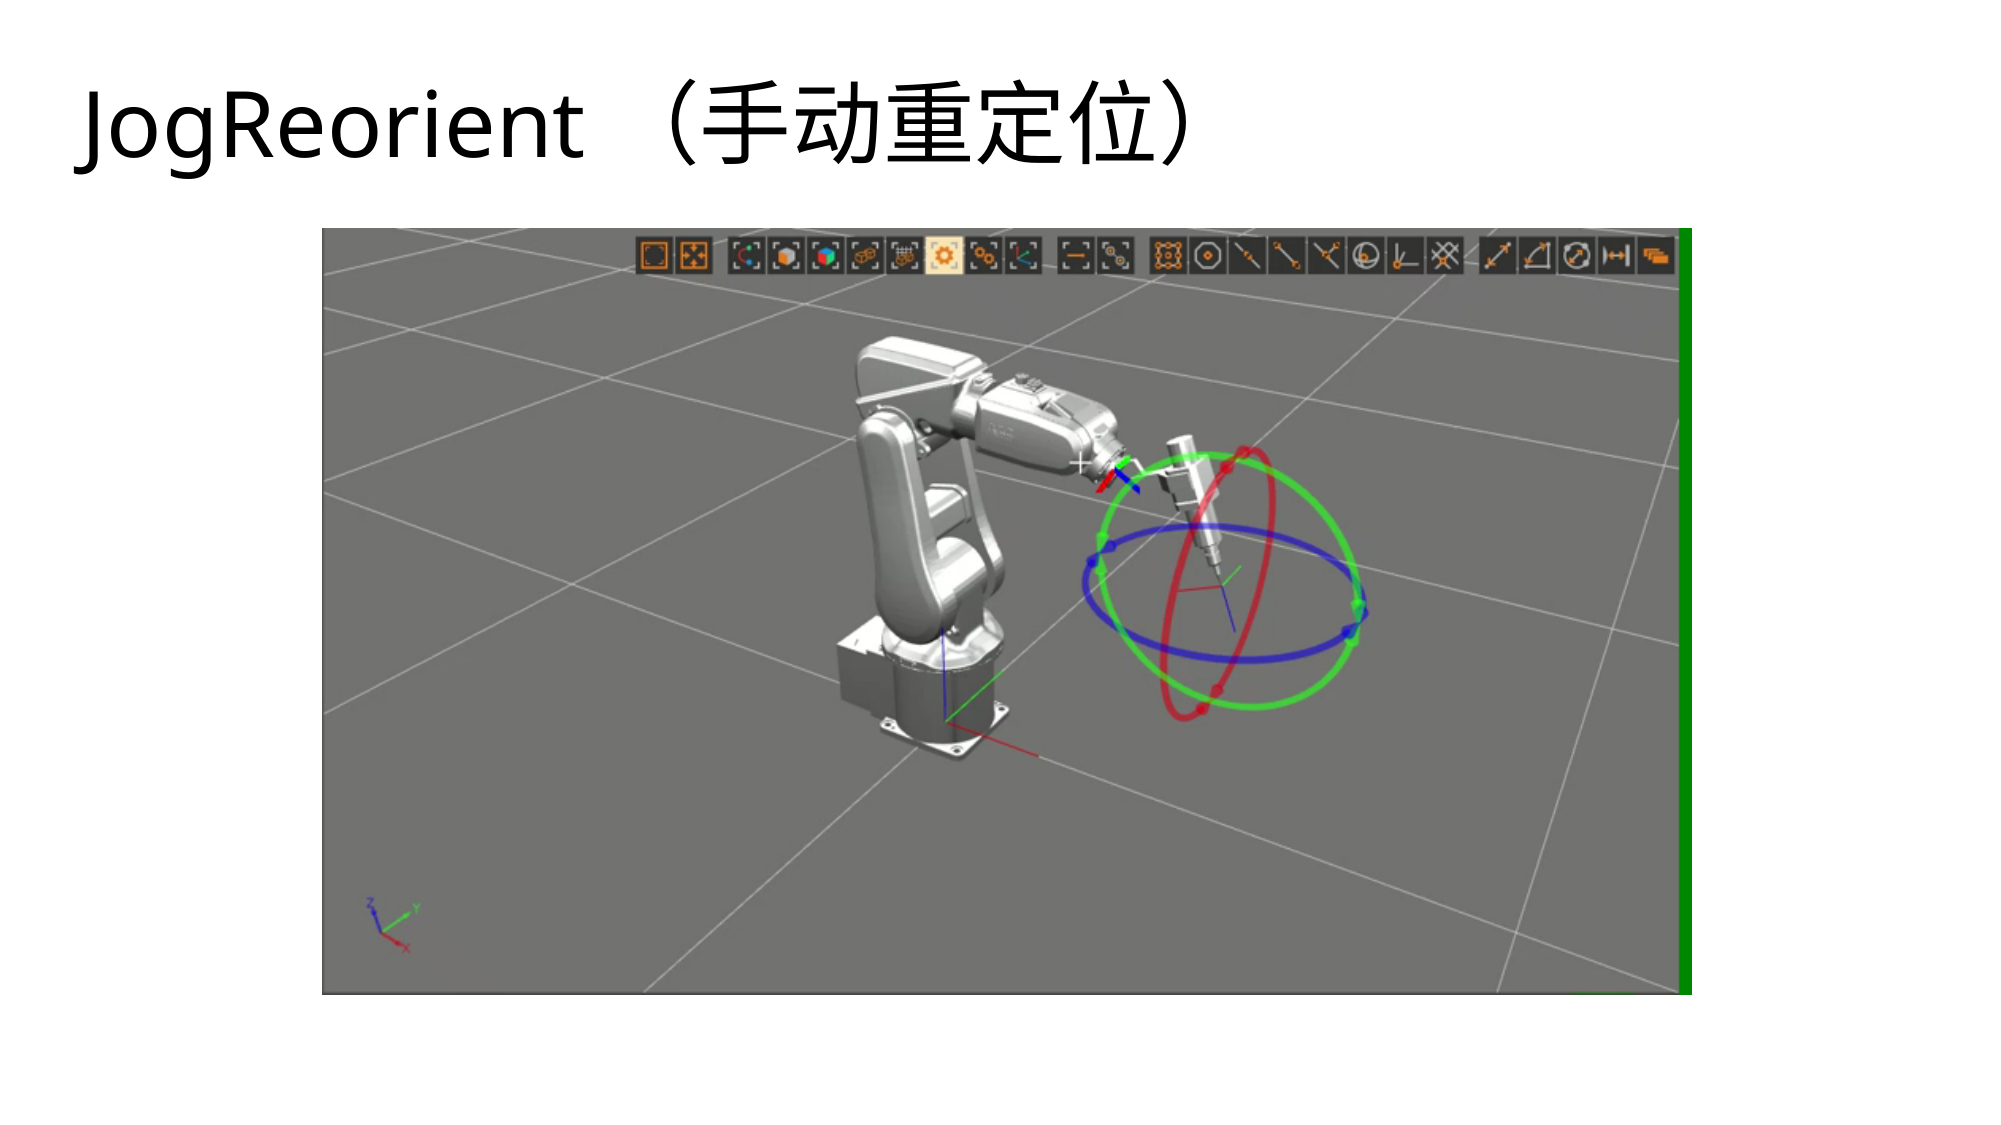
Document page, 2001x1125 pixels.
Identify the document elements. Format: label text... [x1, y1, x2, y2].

title JogReorient（手动重定位） [66, 19, 1563, 237]
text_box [321, 227, 1693, 996]
